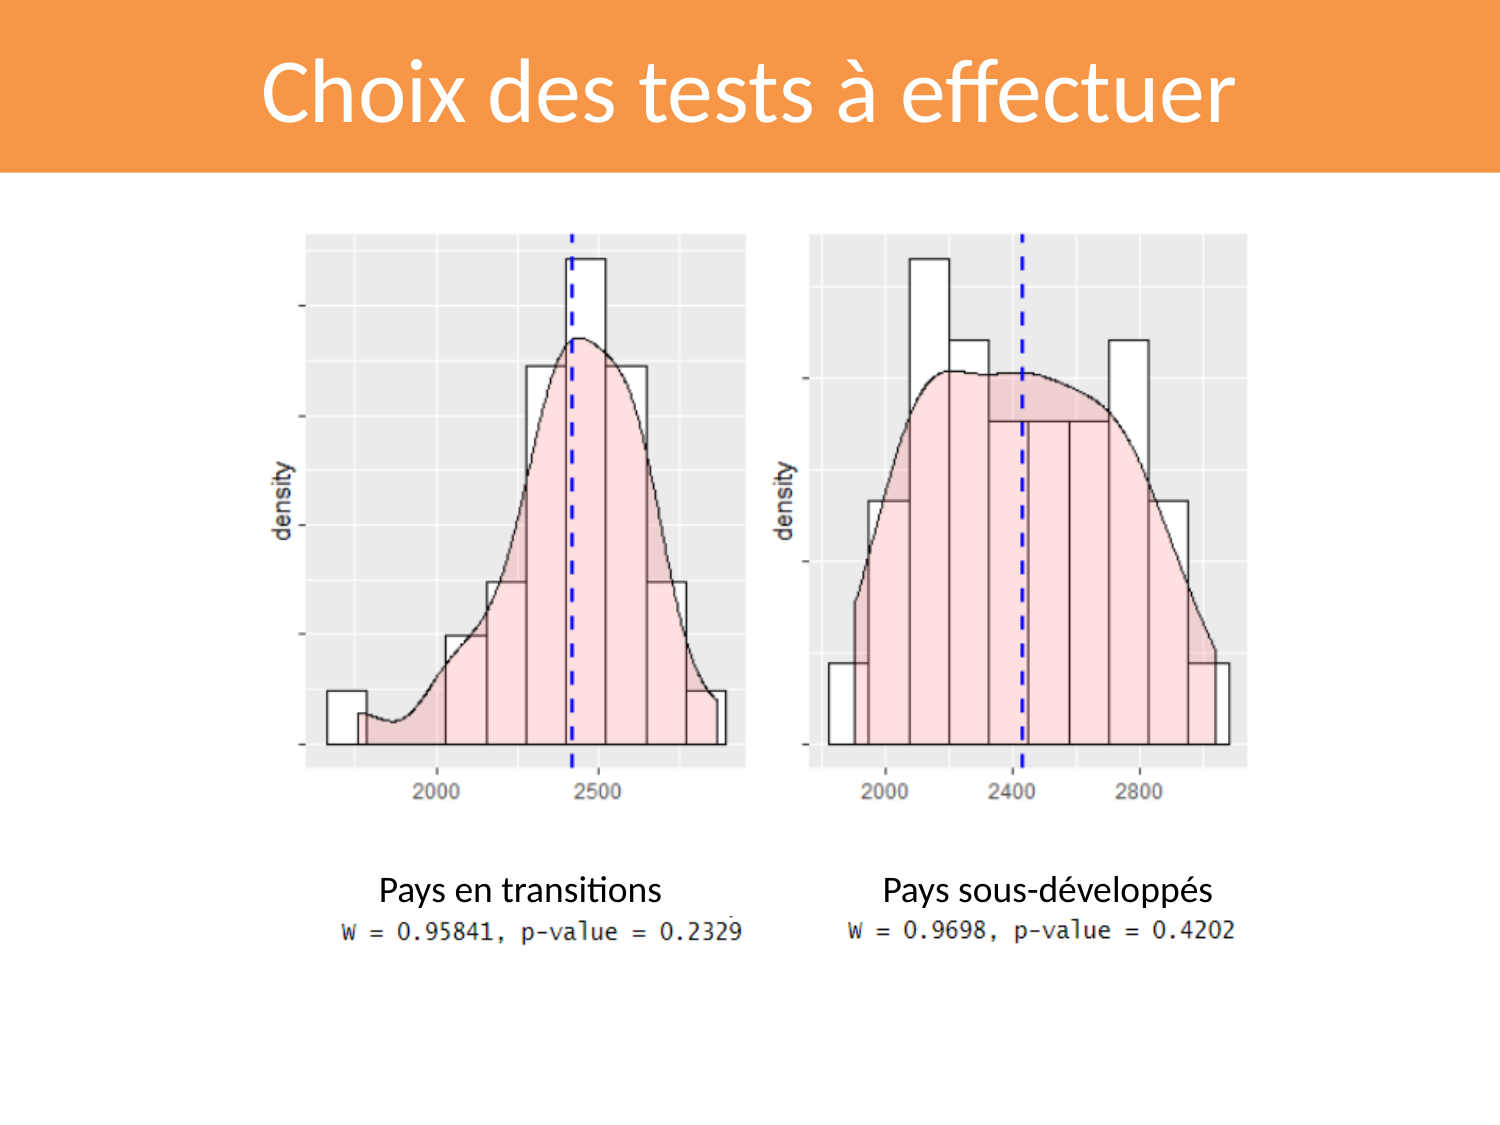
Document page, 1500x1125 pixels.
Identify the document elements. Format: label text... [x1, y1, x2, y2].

picture [336, 916, 750, 950]
text_box Pays en transitions Pays sous-développés [312, 857, 1258, 918]
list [241, 219, 1252, 805]
picture [844, 916, 1248, 950]
text_box Choix des tests à effectuer [0, 0, 1500, 173]
